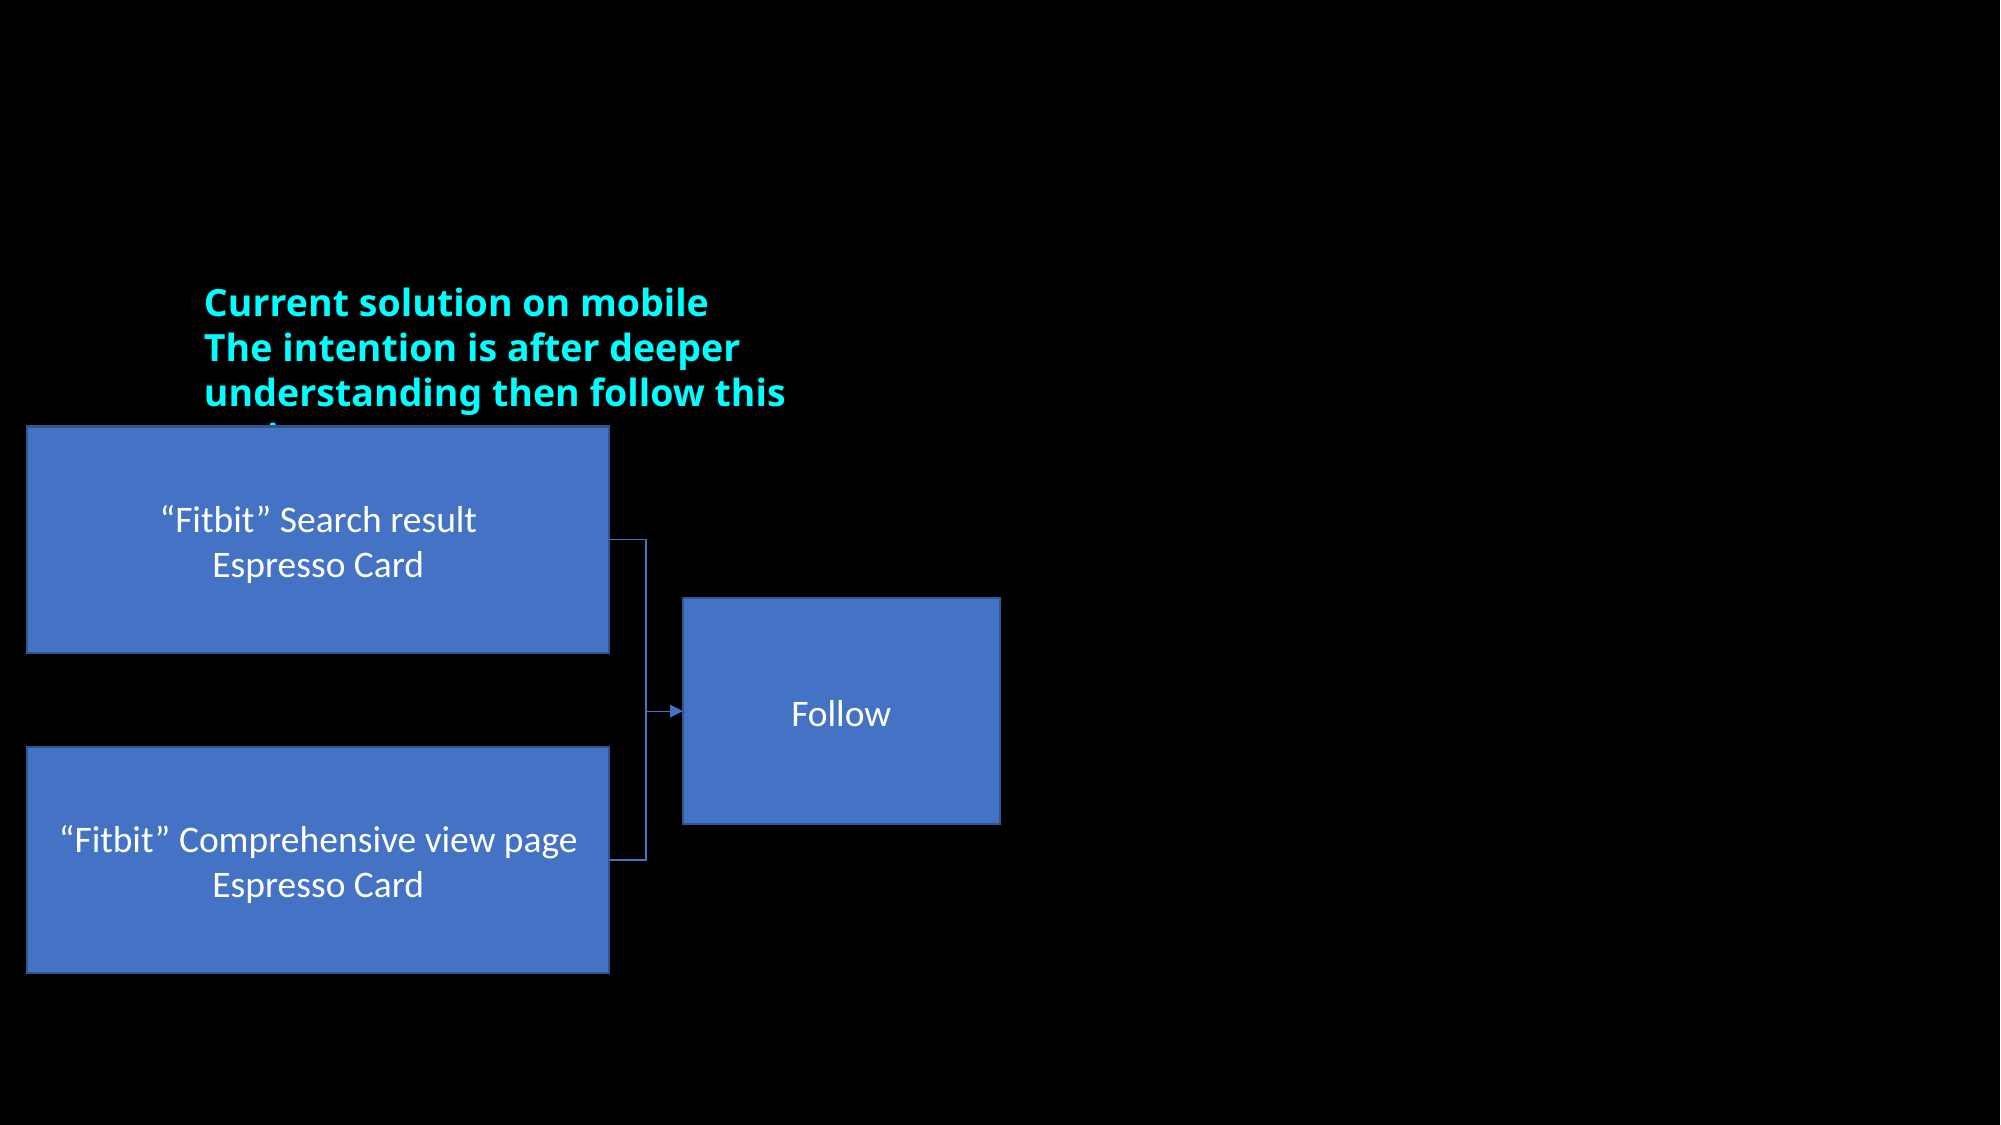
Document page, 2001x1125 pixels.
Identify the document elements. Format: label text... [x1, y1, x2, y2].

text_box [609, 539, 683, 710]
text_box “Fitbit” Comprehensive view page Espresso Card [26, 746, 610, 974]
text_box “Fitbit” Search result Espresso Card [26, 425, 610, 654]
text_box Current solution on mobile The intention is after deeper understanding then follow this topic [189, 271, 900, 467]
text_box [609, 710, 683, 860]
text_box Follow [683, 597, 1001, 825]
